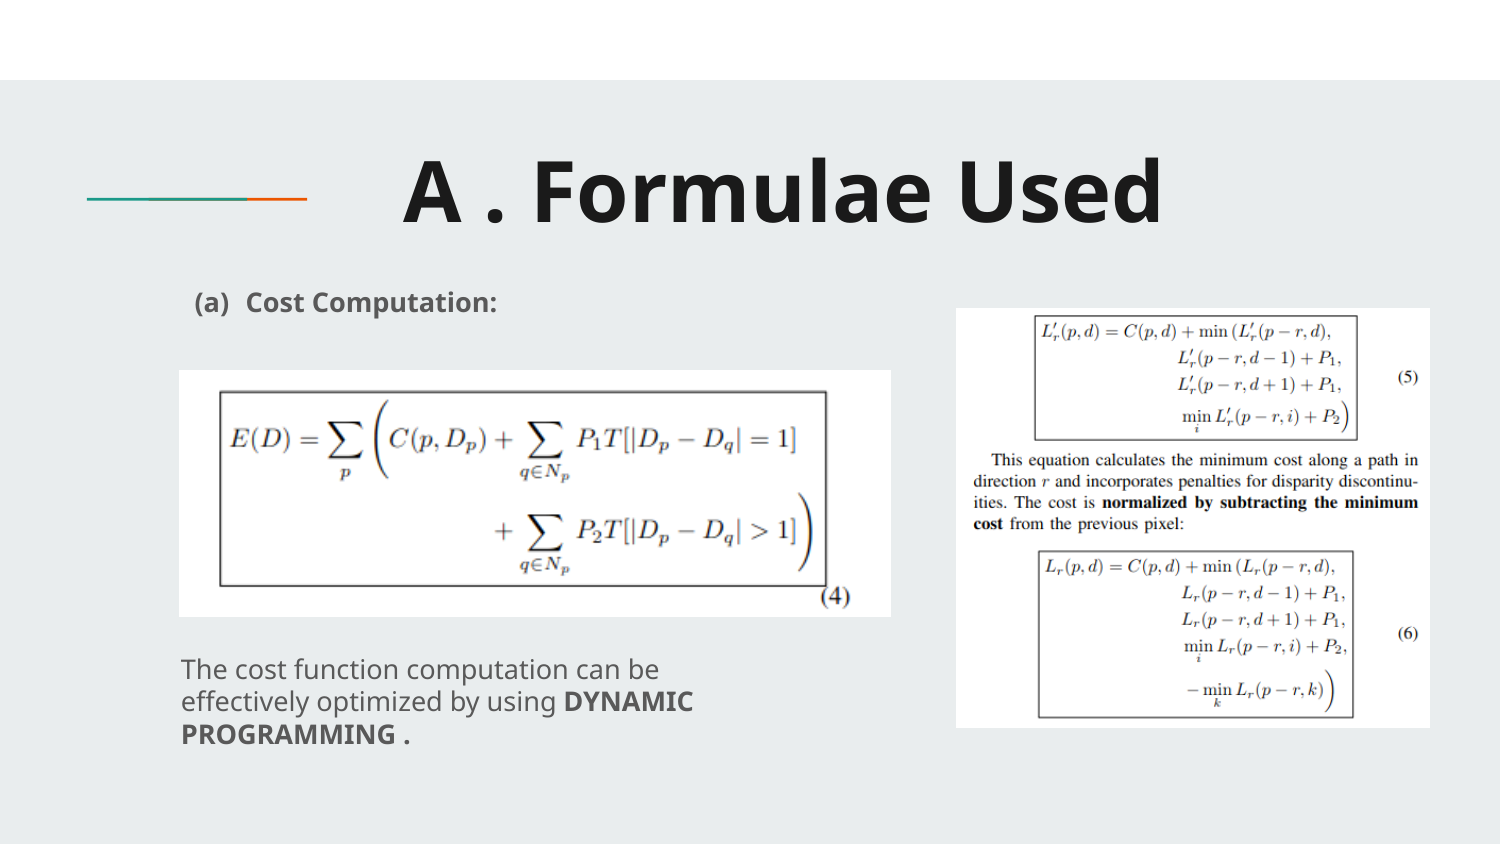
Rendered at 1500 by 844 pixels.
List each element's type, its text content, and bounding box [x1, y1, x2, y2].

title A . Formulae Used [388, 122, 1308, 237]
picture [179, 370, 891, 617]
picture [956, 308, 1430, 728]
text_box The cost function computation can be effectively optimized by using DYNAMIC PROGRAMMING . [165, 637, 750, 750]
text_box Cost Computation: [155, 237, 1392, 799]
